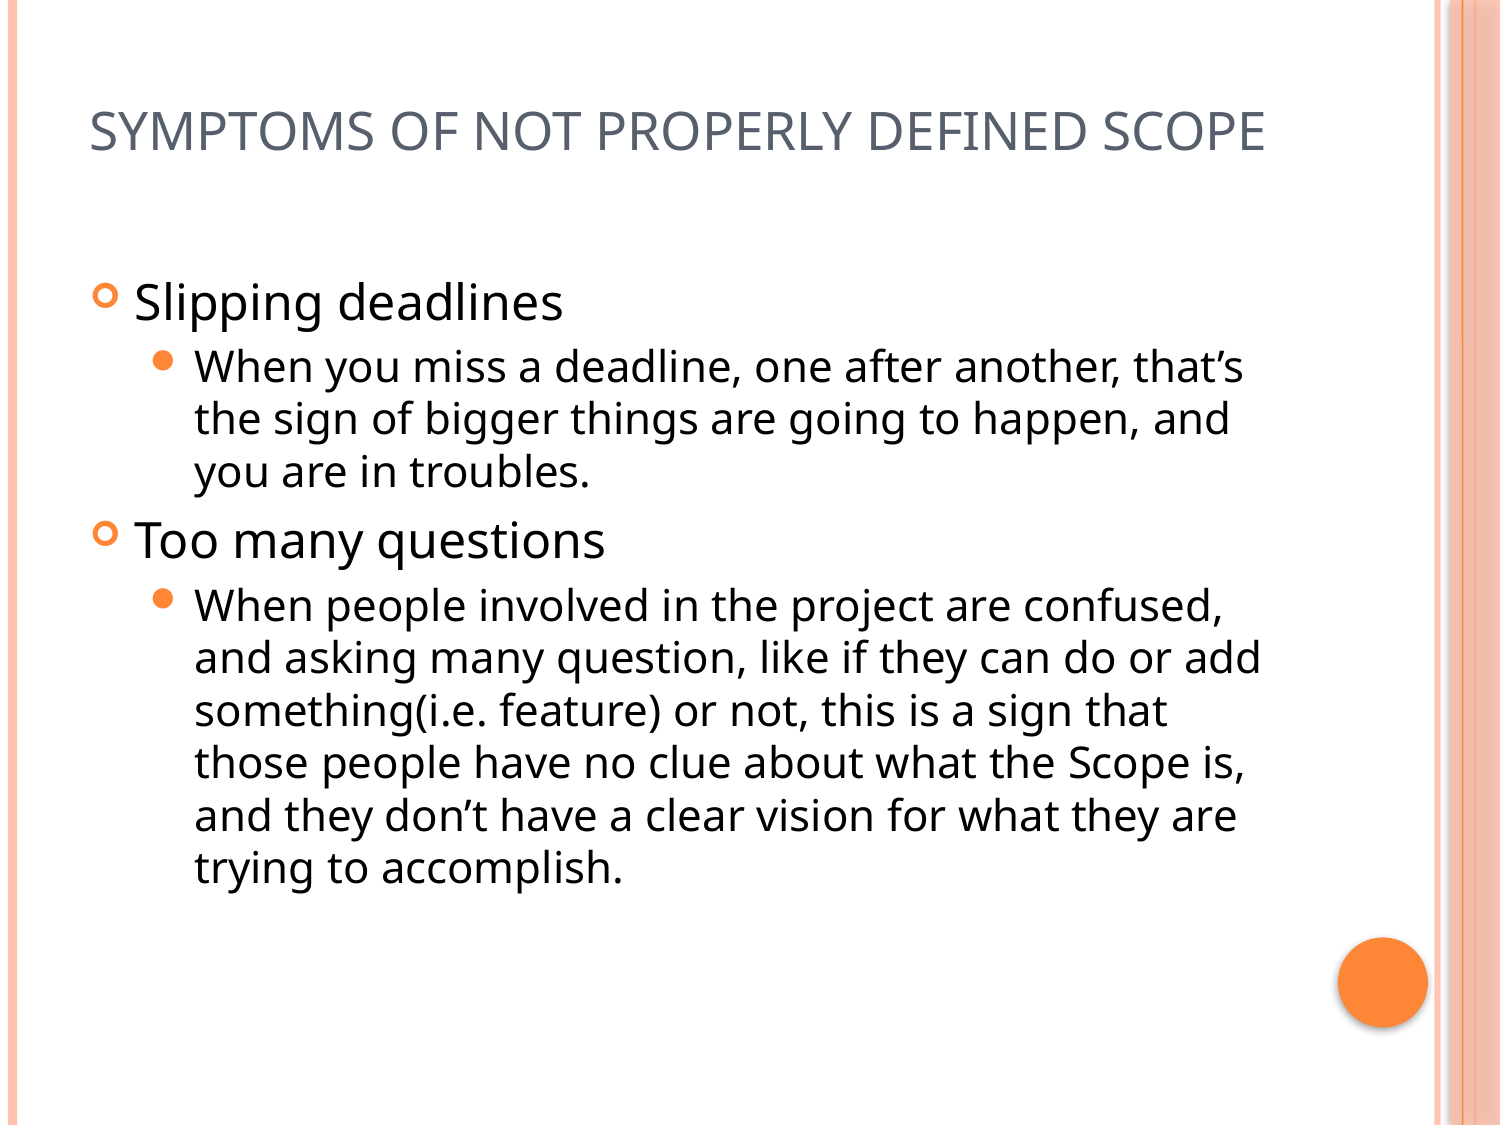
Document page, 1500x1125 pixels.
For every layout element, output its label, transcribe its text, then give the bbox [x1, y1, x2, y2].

list Slipping deadlines When you miss a deadline, one after another, that’s the sign of bigger things are going to happen, and you are in troubles. Too many questions When people involved in the project are confused, and asking many question, like if they can do or add something(i.e. feature) or not, this is a sign that those people have no clue about what the Scope is, and they don’t have a clear vision for what they are trying to accomplish. [75, 262, 1300, 1062]
title Symptoms of not properly defined scope [75, 45, 1300, 233]
